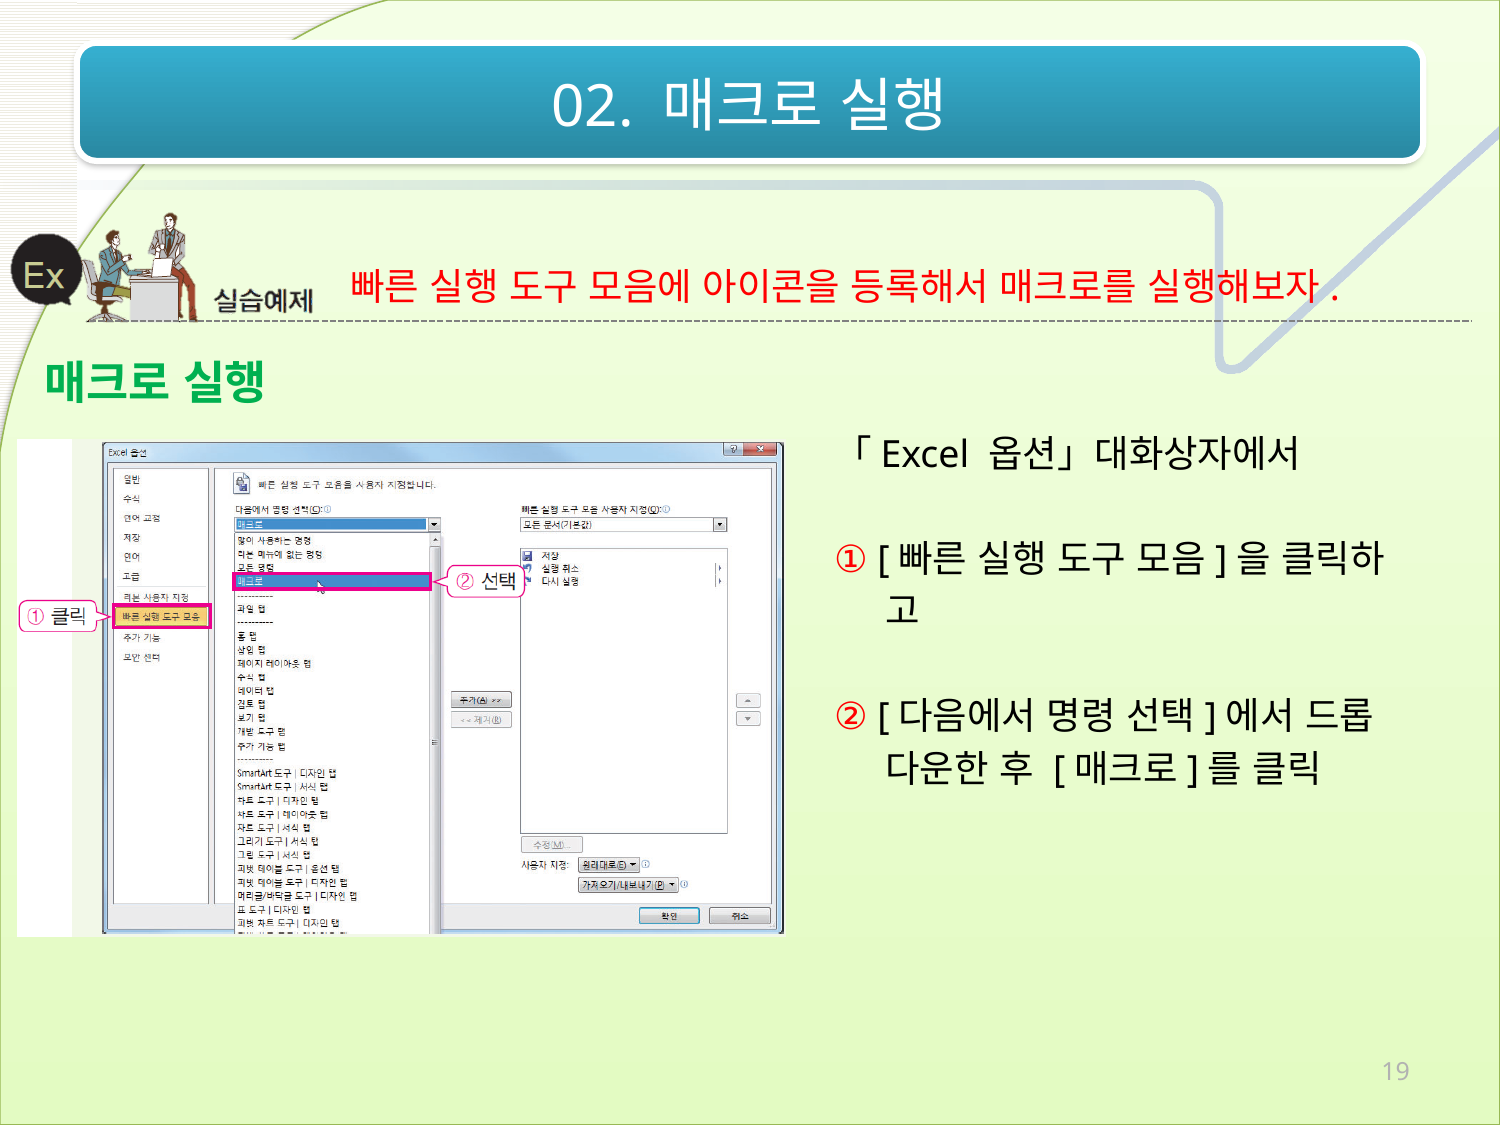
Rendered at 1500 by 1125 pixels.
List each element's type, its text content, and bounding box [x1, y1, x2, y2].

picture [5, 207, 319, 329]
picture [17, 439, 786, 937]
list 「Excel 옵션」대화상자에서 ① [빠른 실행 도구 모음]을 클릭하 고 ② [다음에서 명령 선택]에서 드롭 다운한 후 [매크로]를 클릭 [819, 422, 1447, 1024]
slide_number 19 [1074, 1042, 1425, 1103]
title 02. 매크로 실행 [75, 45, 1424, 161]
text_box 빠른 실행 도구 모음에 아이콘을 등록해서 매크로를 실행해보자. [323, 255, 1483, 321]
text_box 매크로 실행 [29, 346, 750, 421]
